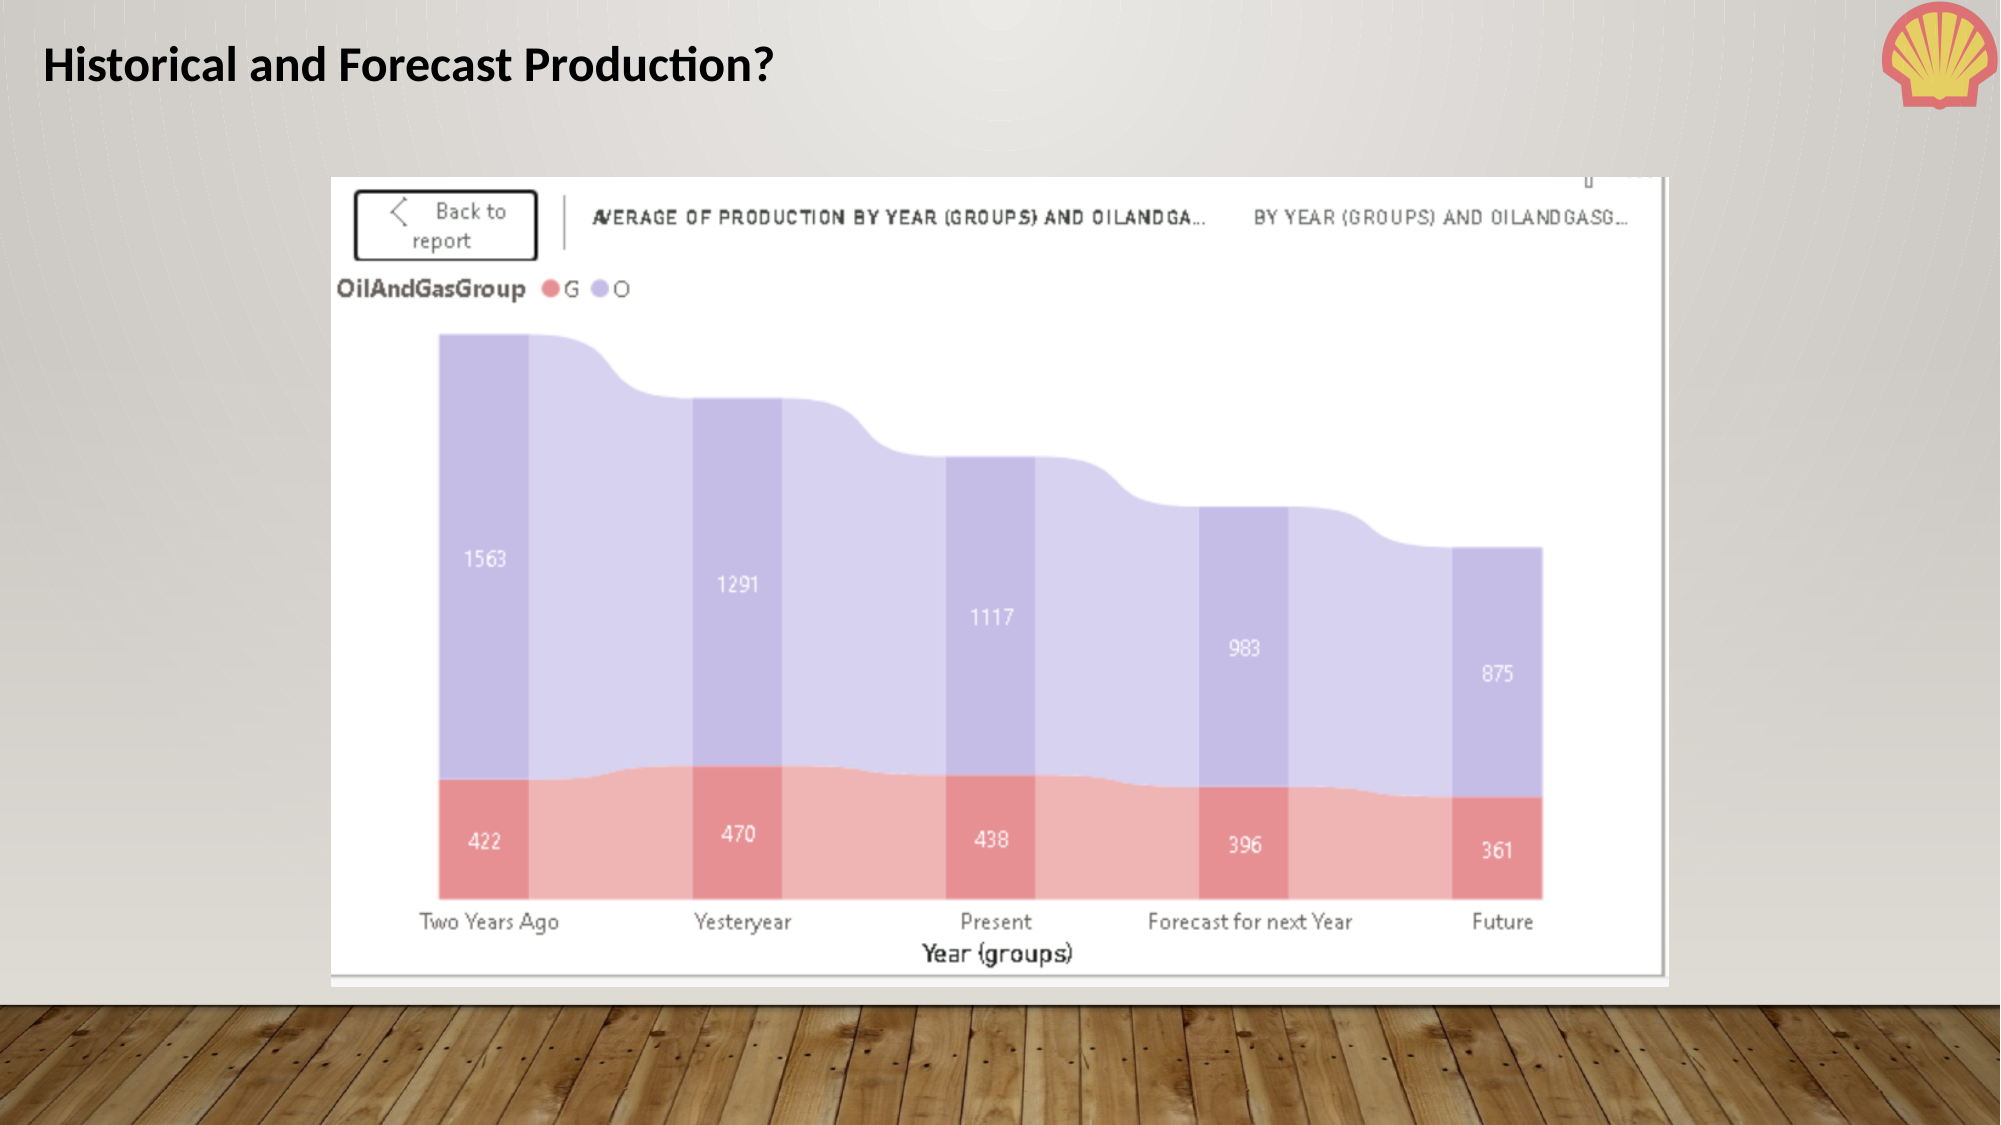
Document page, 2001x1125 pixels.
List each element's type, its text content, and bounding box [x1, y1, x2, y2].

picture [331, 176, 1669, 987]
text_box Historical and Forecast Production? [28, 23, 1030, 99]
picture [1879, 0, 2000, 112]
picture [0, 1005, 2000, 1125]
